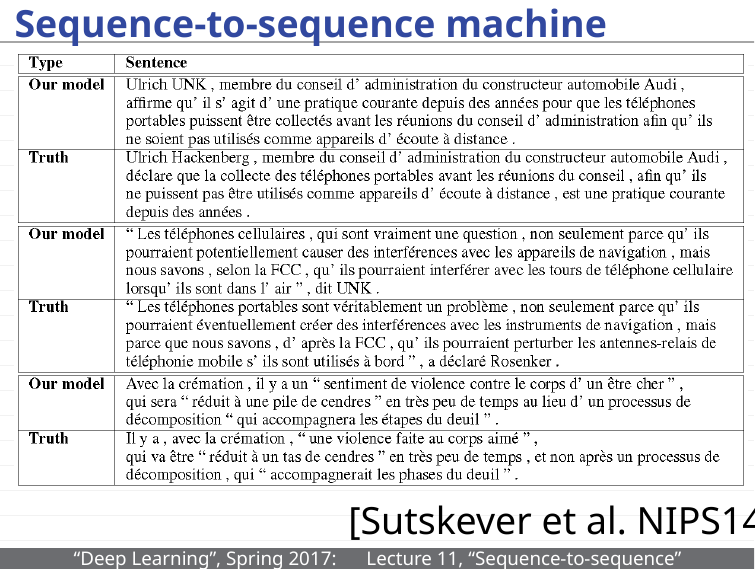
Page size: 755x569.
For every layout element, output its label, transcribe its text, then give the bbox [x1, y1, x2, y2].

title Sequence-to-sequence machine translation [14, 0, 755, 38]
text_box [Sutskever et al. NIPS14] [333, 489, 755, 550]
picture [14, 48, 748, 491]
